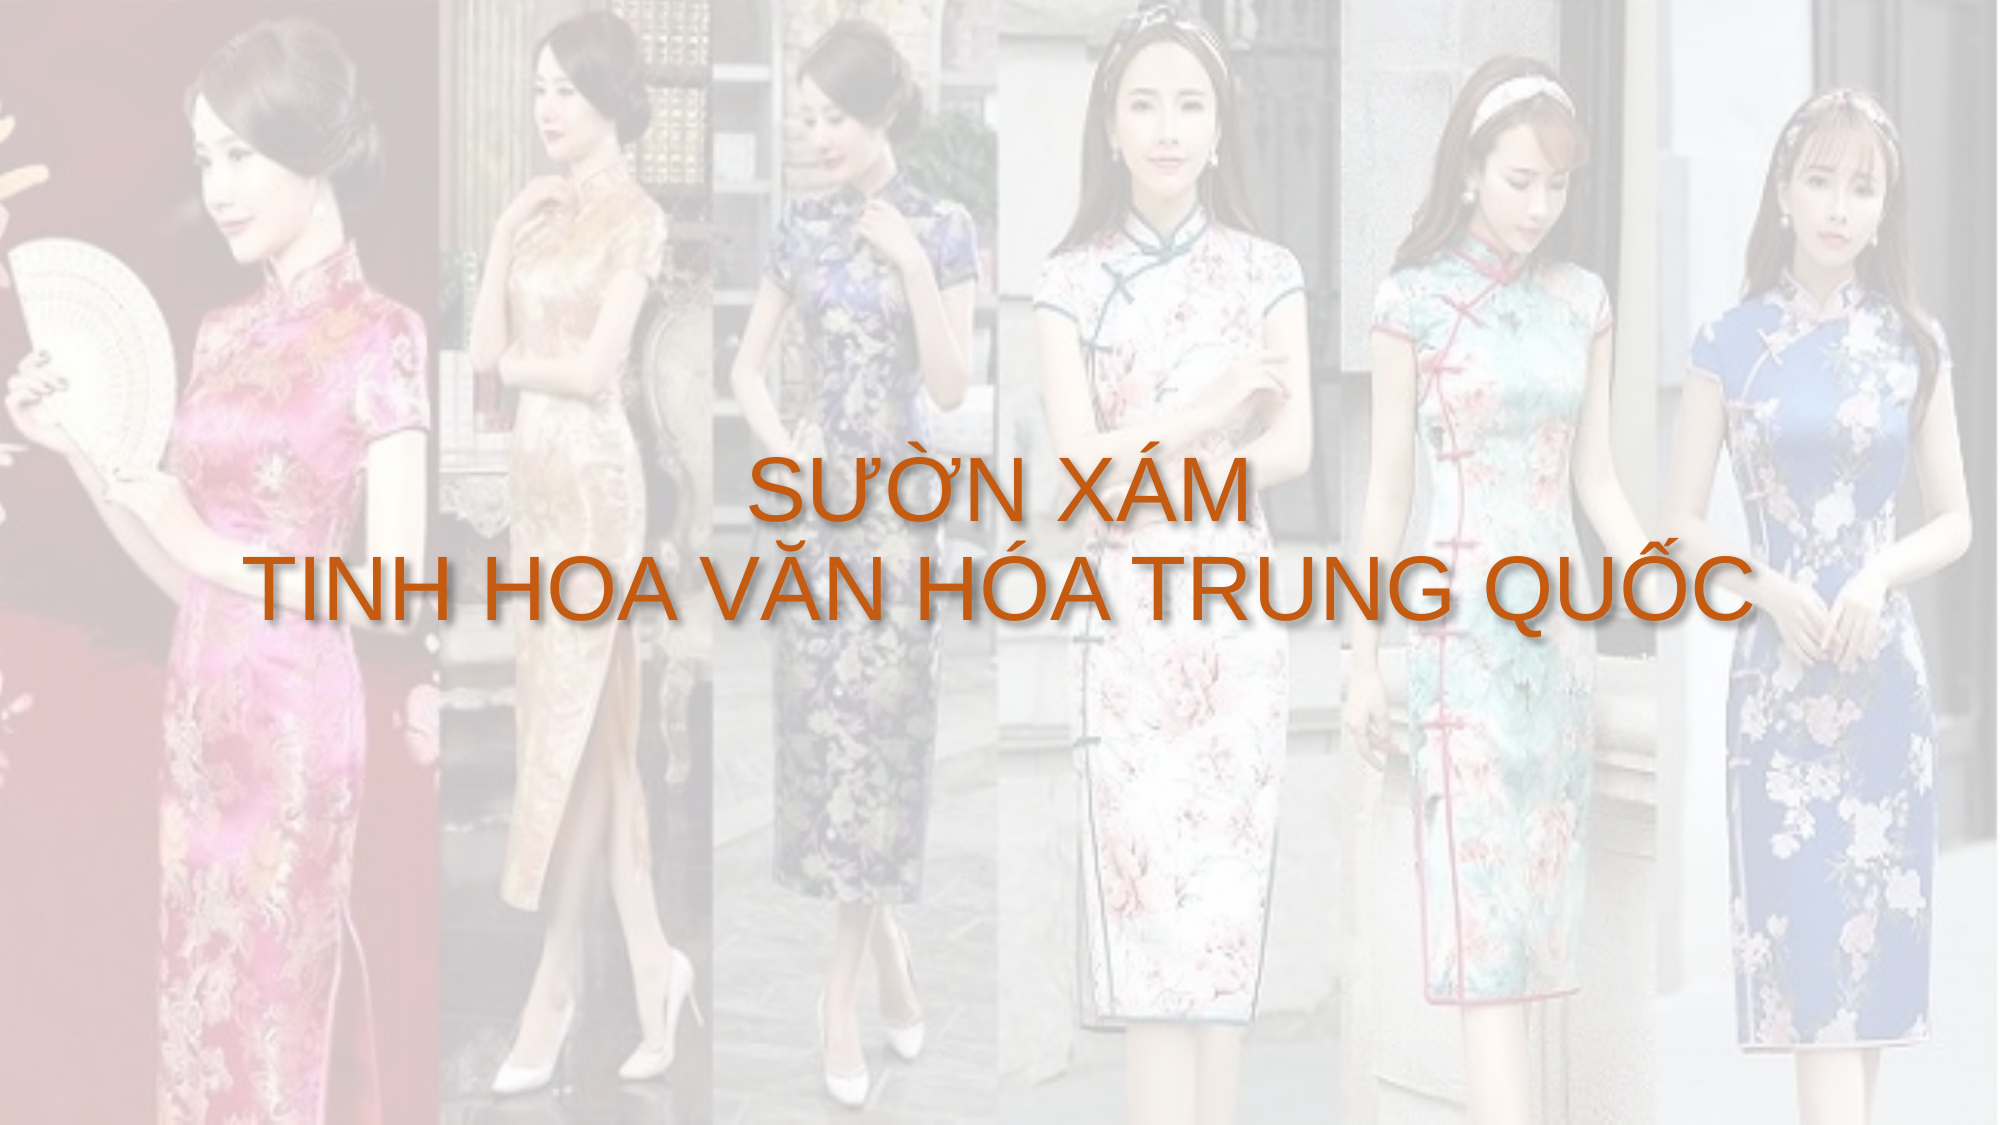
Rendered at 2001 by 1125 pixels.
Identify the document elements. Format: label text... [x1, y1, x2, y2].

title SƯỜN XÁM TINH HOA VĂN HÓA TRUNG QUỐC [137, 309, 1863, 648]
